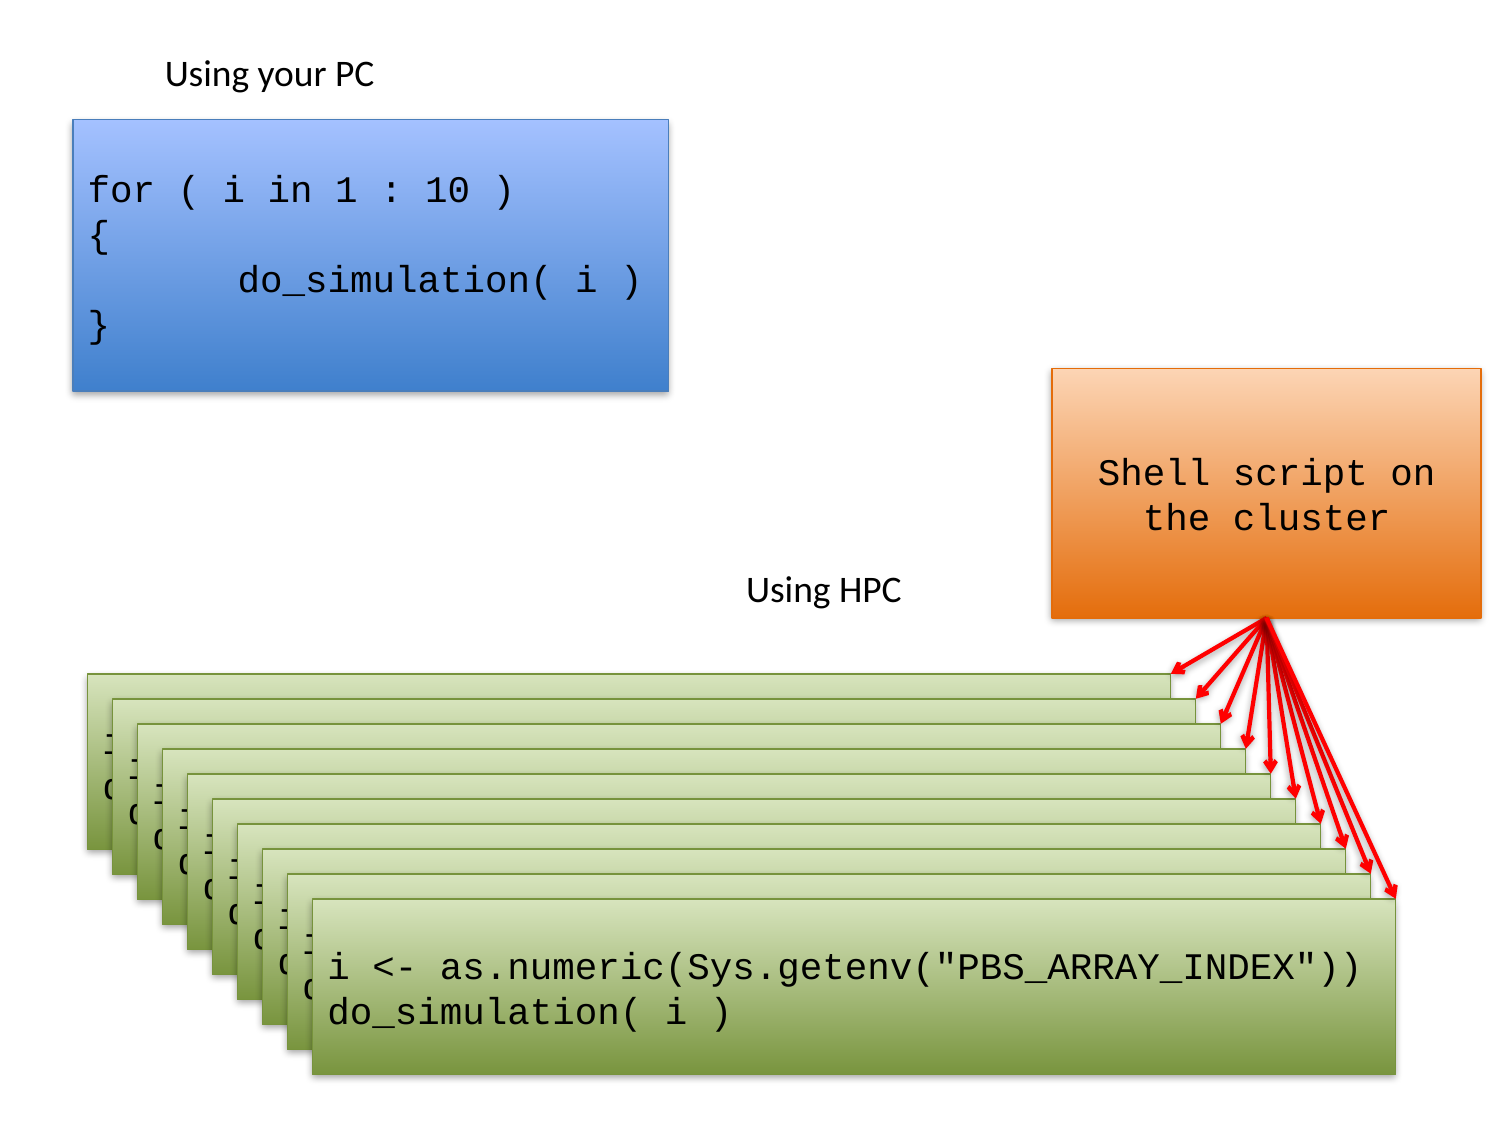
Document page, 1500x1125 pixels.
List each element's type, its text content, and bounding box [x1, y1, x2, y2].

text_box i <- as.numeric(Sys.getenv("PBS_ARRAY_INDEX")) do_simulation( i ) [112, 698, 1196, 875]
text_box Using your PC [150, 41, 505, 102]
text_box i <- as.numeric(Sys.getenv("PBS_ARRAY_INDEX")) do_simulation( i ) [312, 898, 1396, 1075]
text_box i <- as.numeric(Sys.getenv("PBS_ARRAY_INDEX")) do_simulation( i ) [187, 773, 1259, 950]
text_box i <- as.numeric(Sys.getenv("PBS_ARRAY_INDEX")) do_simulation( i ) [87, 673, 1171, 850]
text_box i <- as.numeric(Sys.getenv("PBS_ARRAY_INDEX")) do_simulation( i ) [162, 748, 1246, 925]
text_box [1266, 617, 1397, 899]
text_box i <- as.numeric(Sys.getenv("PBS_ARRAY_INDEX")) do_simulation( i ) [237, 823, 1260, 1000]
text_box for ( i in 1 : 10 ) { do_simulation( i ) } [72, 119, 669, 392]
text_box i <- as.numeric(Sys.getenv("PBS_ARRAY_INDEX")) do_simulation( i ) [212, 798, 1259, 975]
text_box Using HPC [731, 557, 1053, 618]
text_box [1245, 617, 1262, 749]
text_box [1170, 617, 1194, 674]
text_box i <- as.numeric(Sys.getenv("PBS_ARRAY_INDEX")) do_simulation( i ) [262, 848, 1260, 1025]
text_box i <- as.numeric(Sys.getenv("PBS_ARRAY_INDEX")) do_simulation( i ) [287, 873, 1261, 1050]
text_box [1195, 617, 1219, 700]
text_box i <- as.numeric(Sys.getenv("PBS_ARRAY_INDEX")) do_simulation( i ) [137, 723, 1221, 900]
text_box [1220, 617, 1244, 725]
text_box Shell script on the cluster [1051, 368, 1482, 619]
